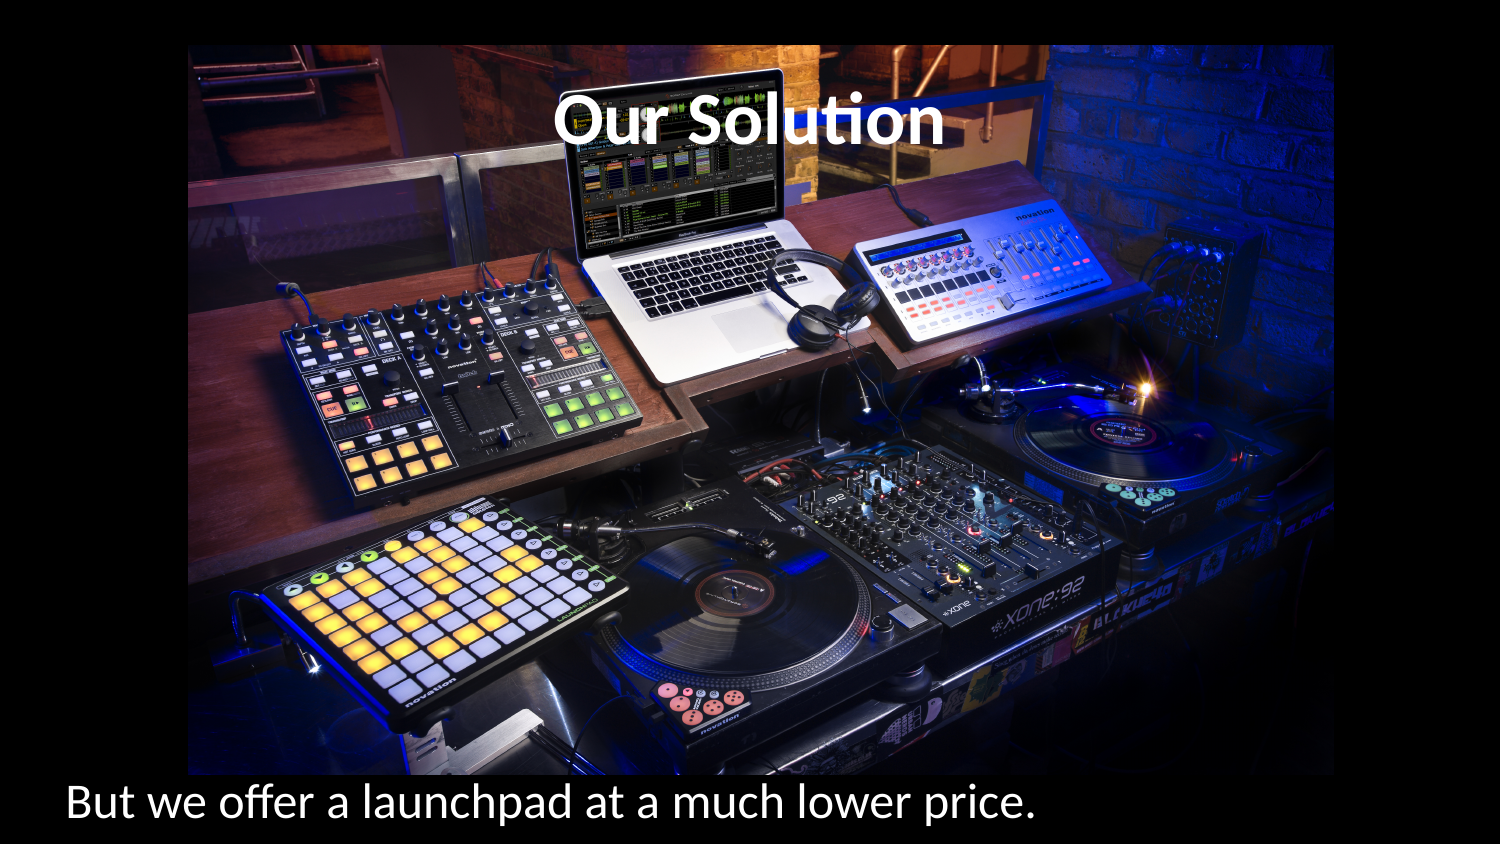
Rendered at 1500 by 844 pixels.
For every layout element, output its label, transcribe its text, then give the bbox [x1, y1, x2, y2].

title Our Solution [16, 40, 1484, 175]
picture [188, 45, 1334, 776]
title But we offer a launchpad at a much lower price. [50, 636, 1500, 844]
